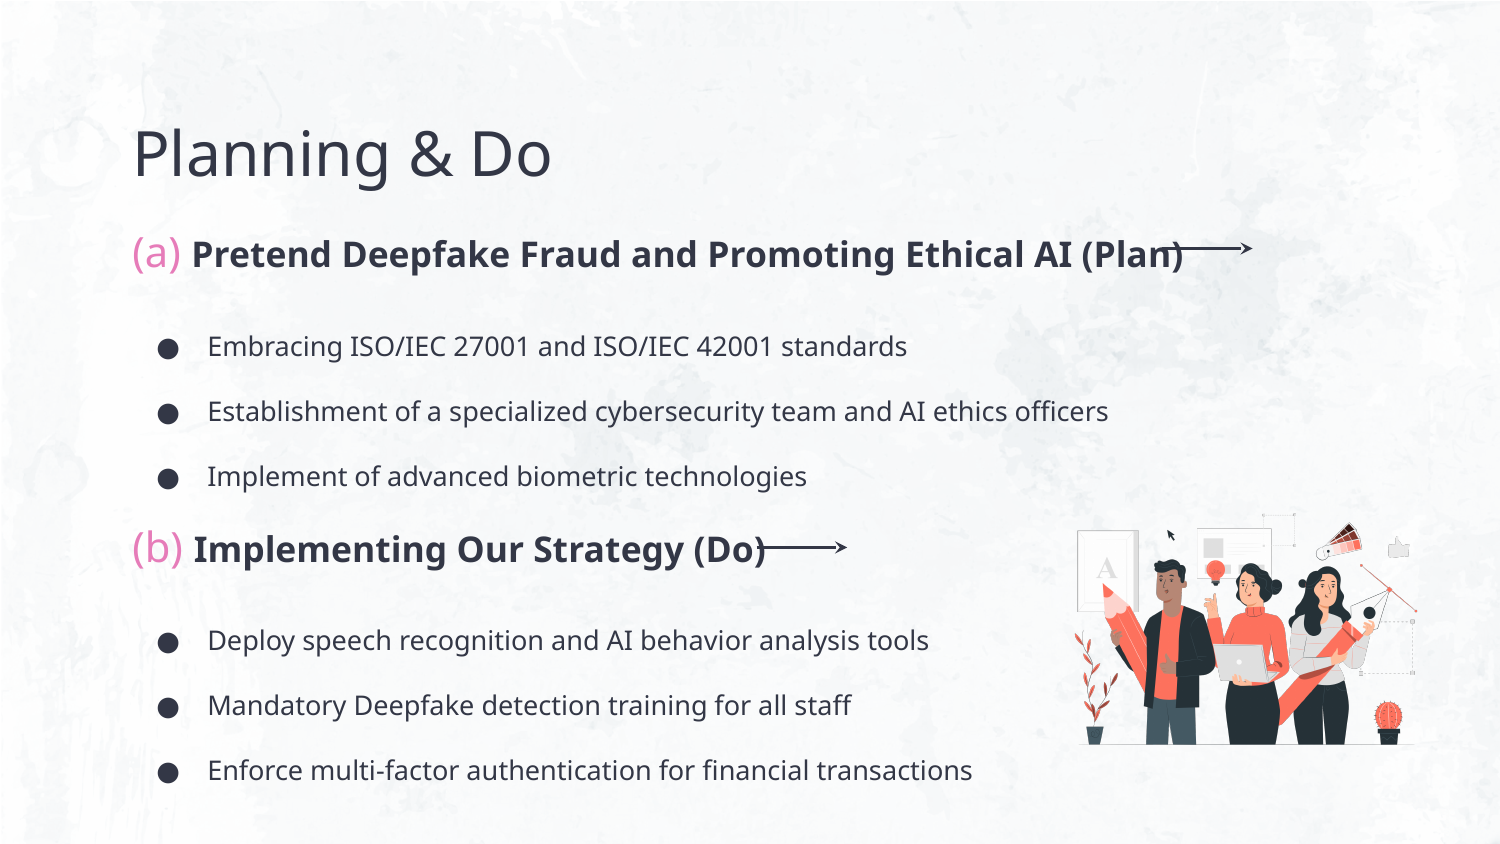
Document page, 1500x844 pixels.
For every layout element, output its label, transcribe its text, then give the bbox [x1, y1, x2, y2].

list (a) Pretend Deepfake Fraud and Promoting Ethical AI (Plan) Embracing ISO/IEC 27001 and ISO/IEC 42001 standards Establishment of a specialized cybersecurity team and AI ethics officers Implement of advanced biometric technologies (b) Implementing Our Strategy (Do) Deploy speech recognition and AI behavior analysis tools Mandatory Deepfake detection training for all staff Enforce multi-factor authentication for financial transactions [117, 203, 1383, 756]
picture [2, 2, 1500, 844]
title Planning & Do [117, 87, 1383, 203]
